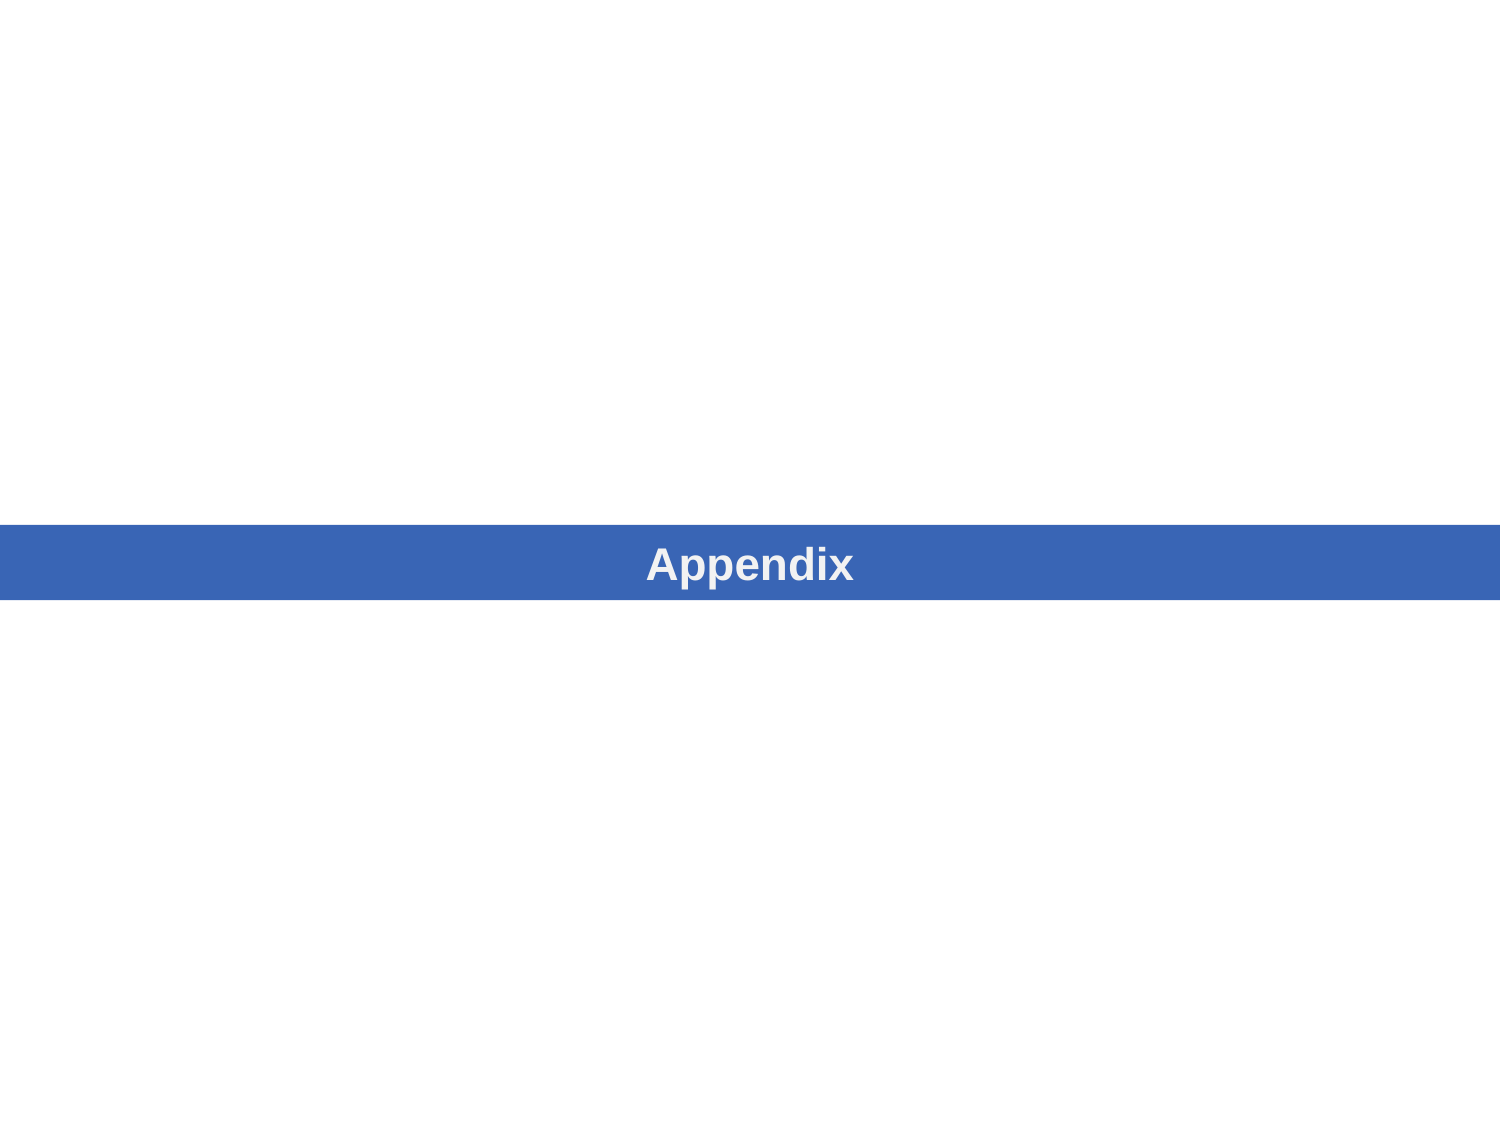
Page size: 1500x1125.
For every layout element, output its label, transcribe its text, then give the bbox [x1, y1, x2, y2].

text_box Appendix [0, 524, 1500, 601]
